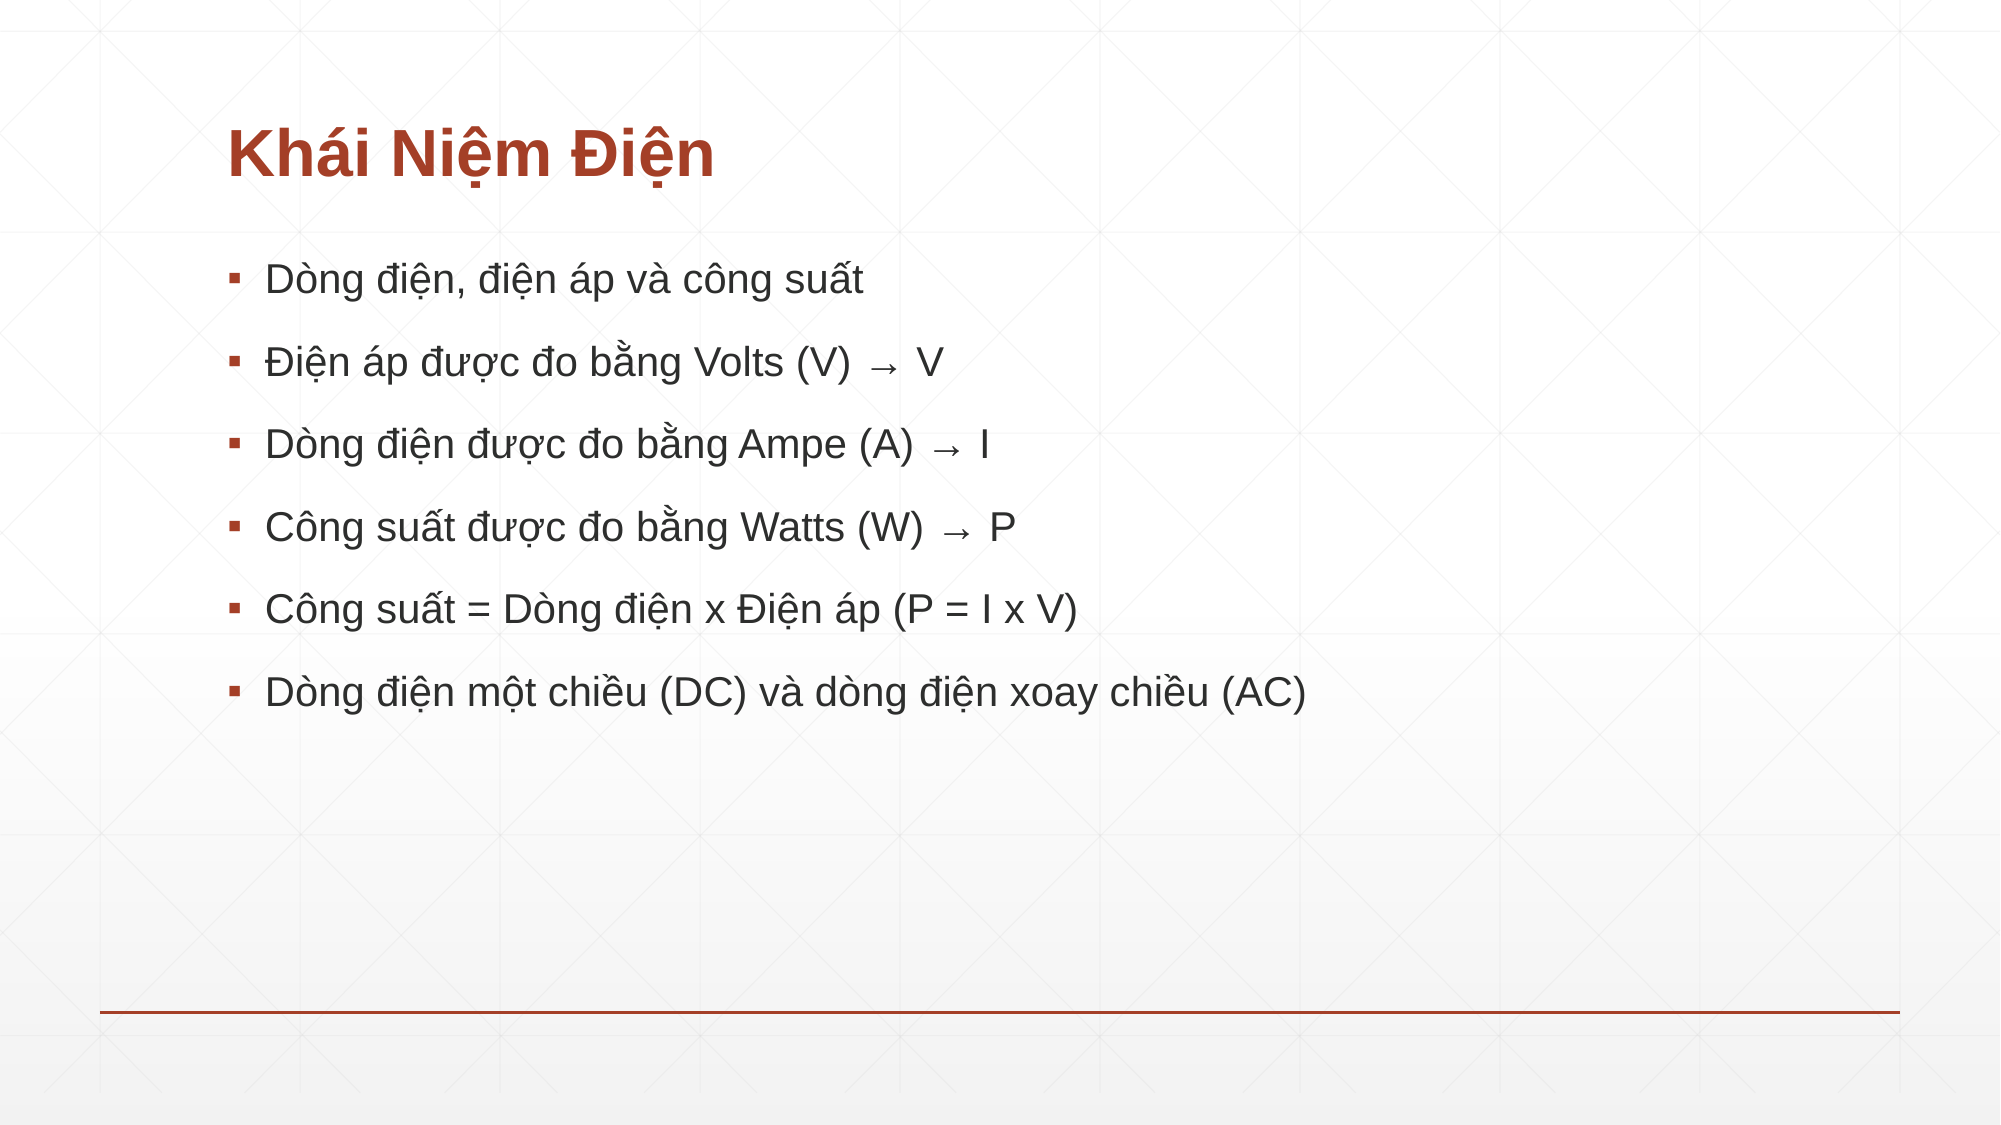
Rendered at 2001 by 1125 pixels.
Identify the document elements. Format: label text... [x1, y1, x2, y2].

list Dòng điện, điện áp và công suất Điện áp được đo bằng Volts (V) → V Dòng điện được đo bằng Ampe (A) → I Công suất được đo bằng Watts (W) → P Công suất = Dòng điện x Điện áp (P = I x V) Dòng điện một chiều (DC) và dòng điện xoay chiều (AC) [212, 249, 1788, 875]
title Khái Niệm Điện [212, 10, 1788, 199]
